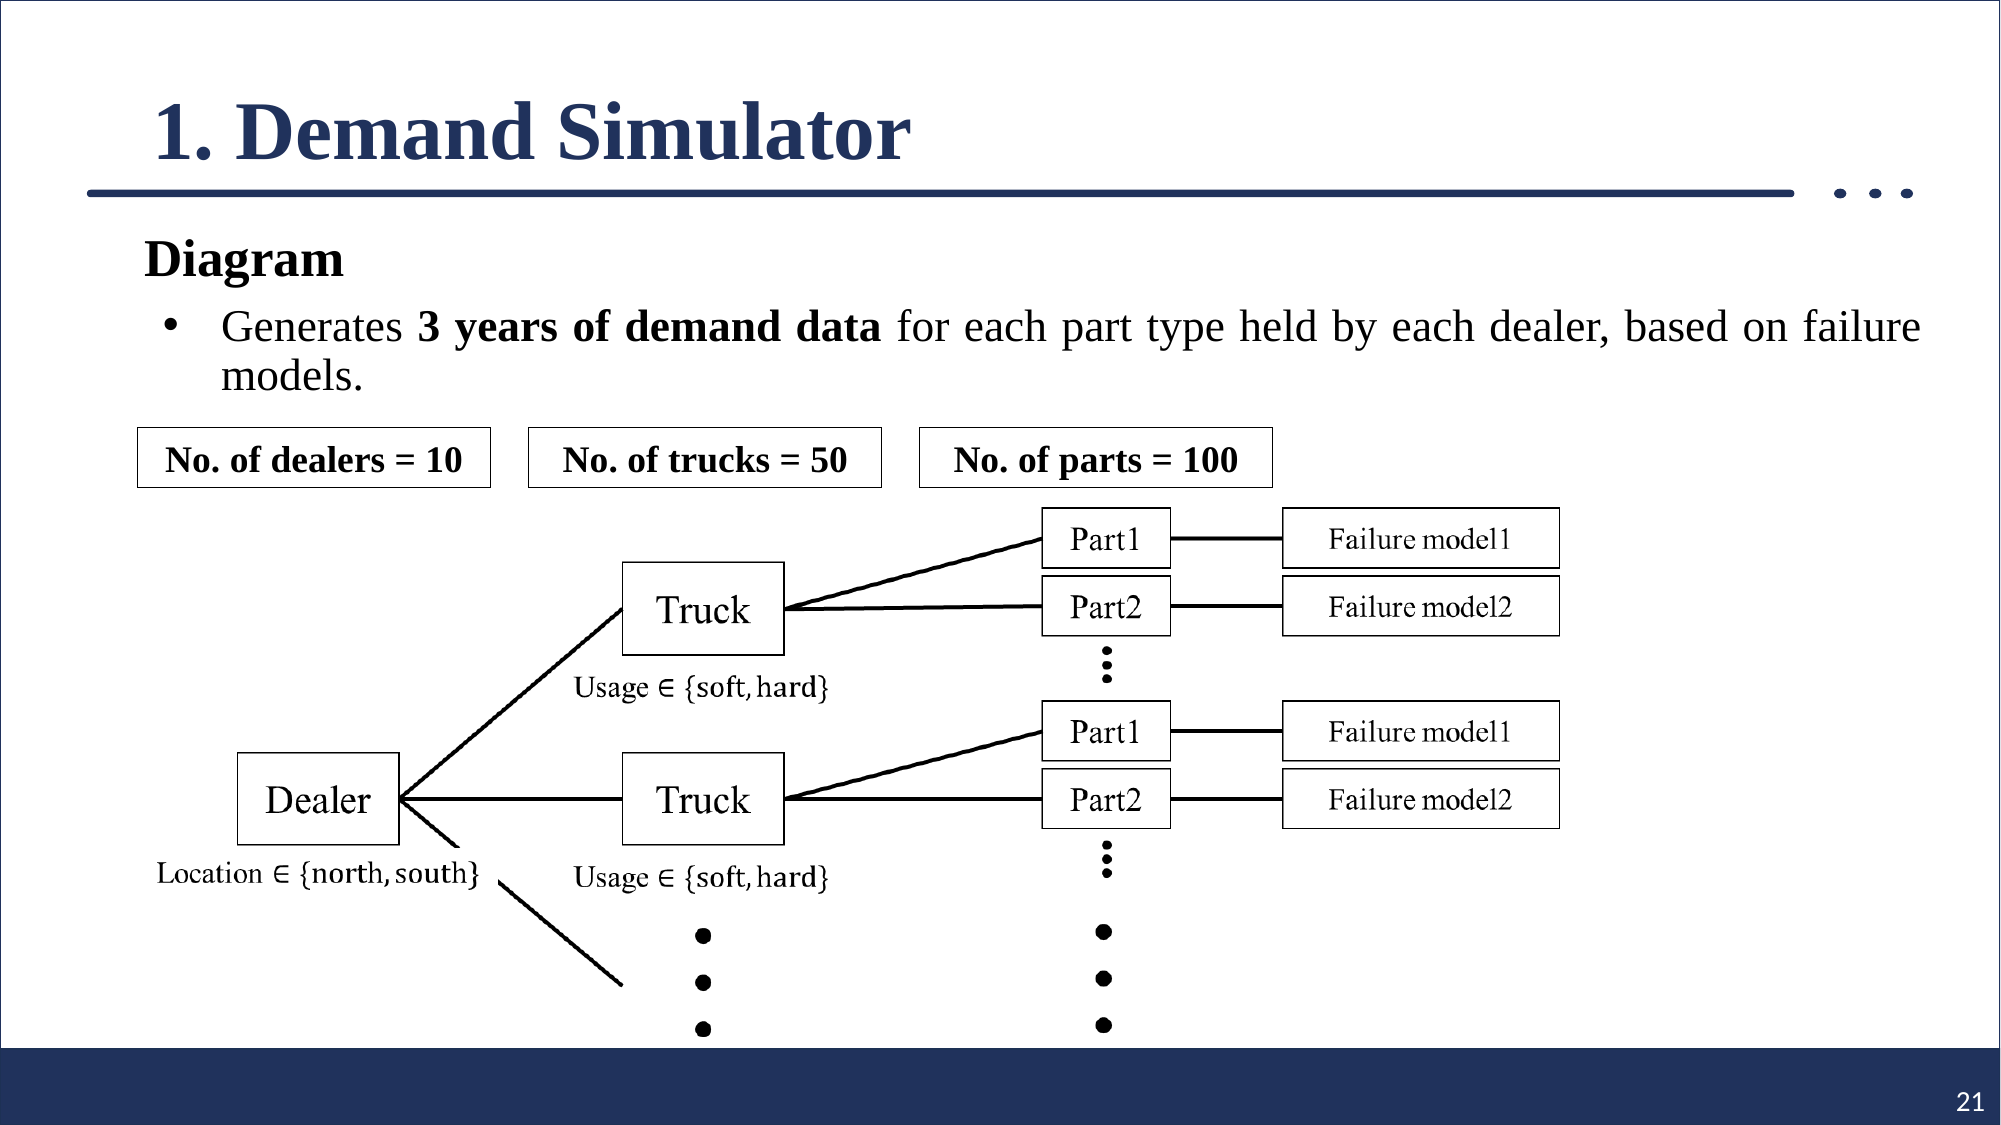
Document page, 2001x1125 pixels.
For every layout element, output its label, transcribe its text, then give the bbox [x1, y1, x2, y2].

text_box No. of dealers = 10 [137, 427, 491, 488]
text_box Diagram Generates 3 years of demand data for each part type held by each dealer, based on failure models. [129, 223, 1938, 409]
picture [137, 507, 1560, 1037]
text_box No. of parts = 100 [919, 427, 1273, 488]
title 1. Demand Simulator [137, 80, 1863, 183]
text_box No. of trucks = 50 [528, 427, 882, 488]
